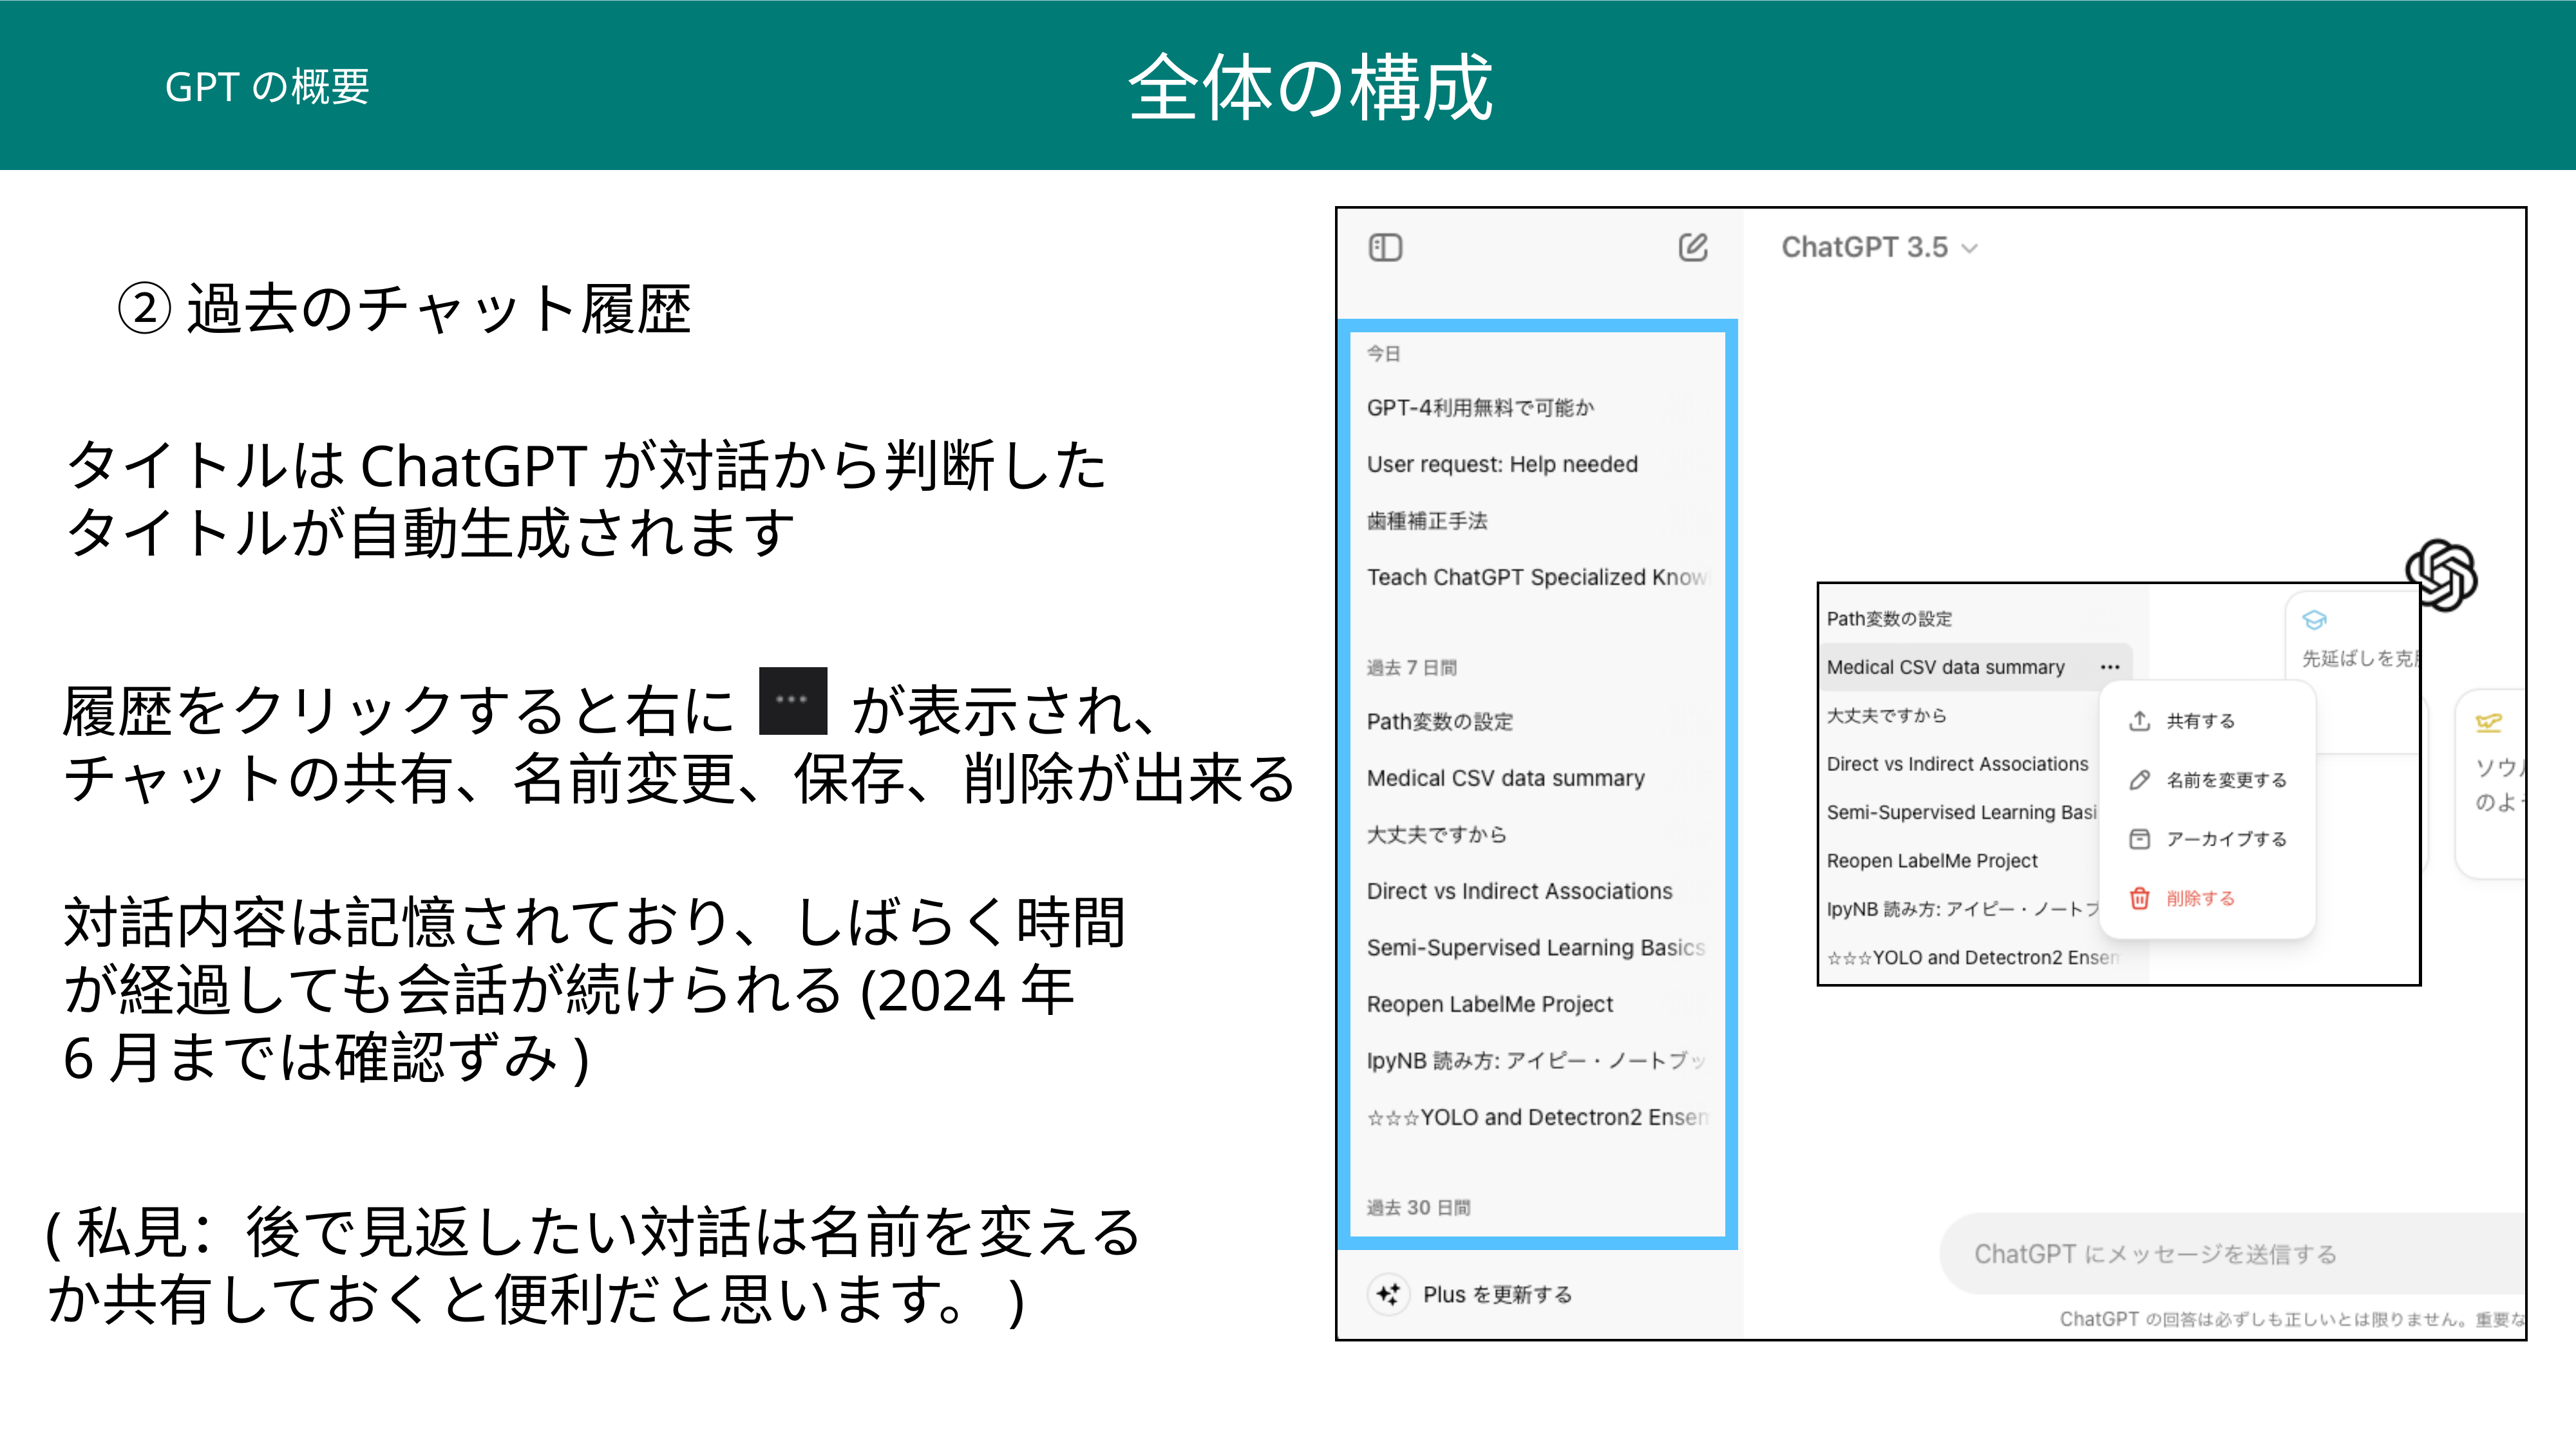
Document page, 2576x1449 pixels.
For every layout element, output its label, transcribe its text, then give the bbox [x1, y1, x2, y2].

text_box 履歴をクリックすると右に が表示され、 チャットの共有、名前変更、保存、削除が出来る [55, 670, 1307, 816]
text_box 全体の構成 [1121, 35, 1501, 135]
text_box GPTの概要 [159, 55, 377, 115]
picture [759, 667, 828, 735]
picture [1338, 209, 2525, 1340]
text_box 対話内容は記憶されており、しばらく時間 が経過しても会話が続けられる(2024年 6月までは確認ずみ) [57, 881, 1133, 1095]
text_box タイトルはChatGPTが対話から判断した タイトルが自動生成されます [59, 424, 1115, 571]
text_box [0, 0, 2576, 170]
text_box (私見：後で見返したい対話は名前を変える か共有しておくと便利だと思います。) [40, 1191, 1151, 1338]
text_box ②過去のチャット履歴 [111, 267, 699, 346]
